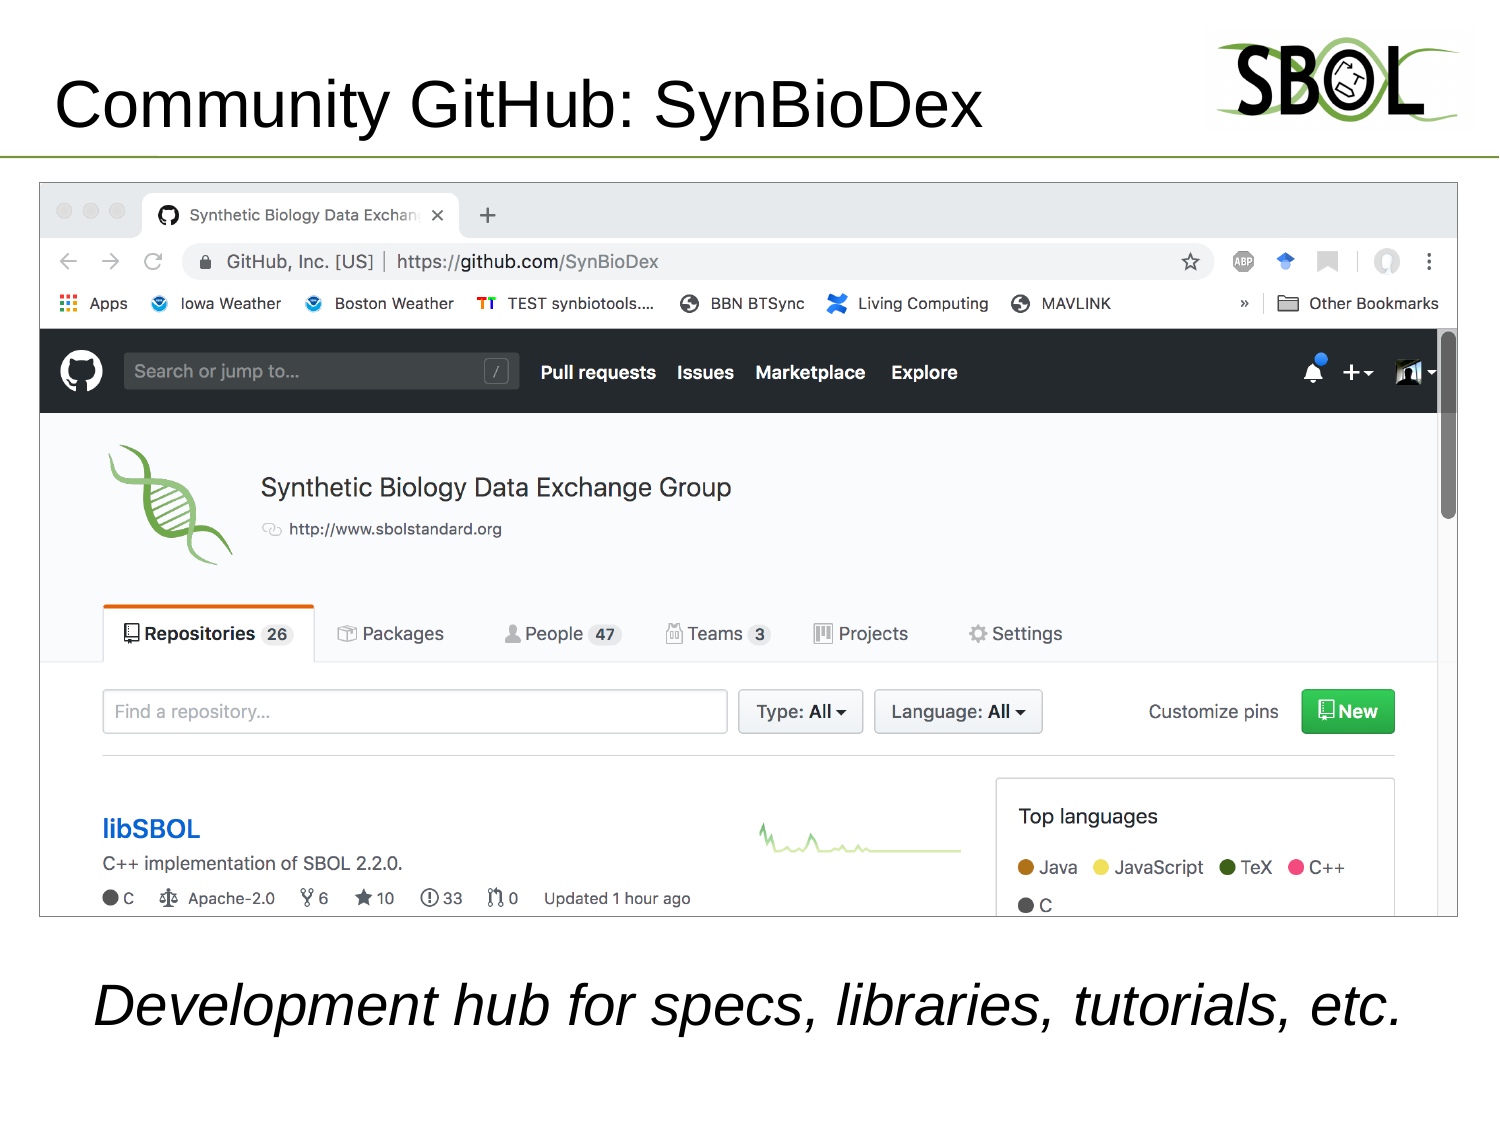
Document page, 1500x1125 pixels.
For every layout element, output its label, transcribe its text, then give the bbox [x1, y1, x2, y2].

picture [1204, 27, 1476, 131]
picture [39, 182, 1458, 917]
title Community GitHub: SynBioDex [39, 44, 1390, 158]
list Development hub for specs, libraries, tutorials, etc. [74, 959, 1426, 1049]
